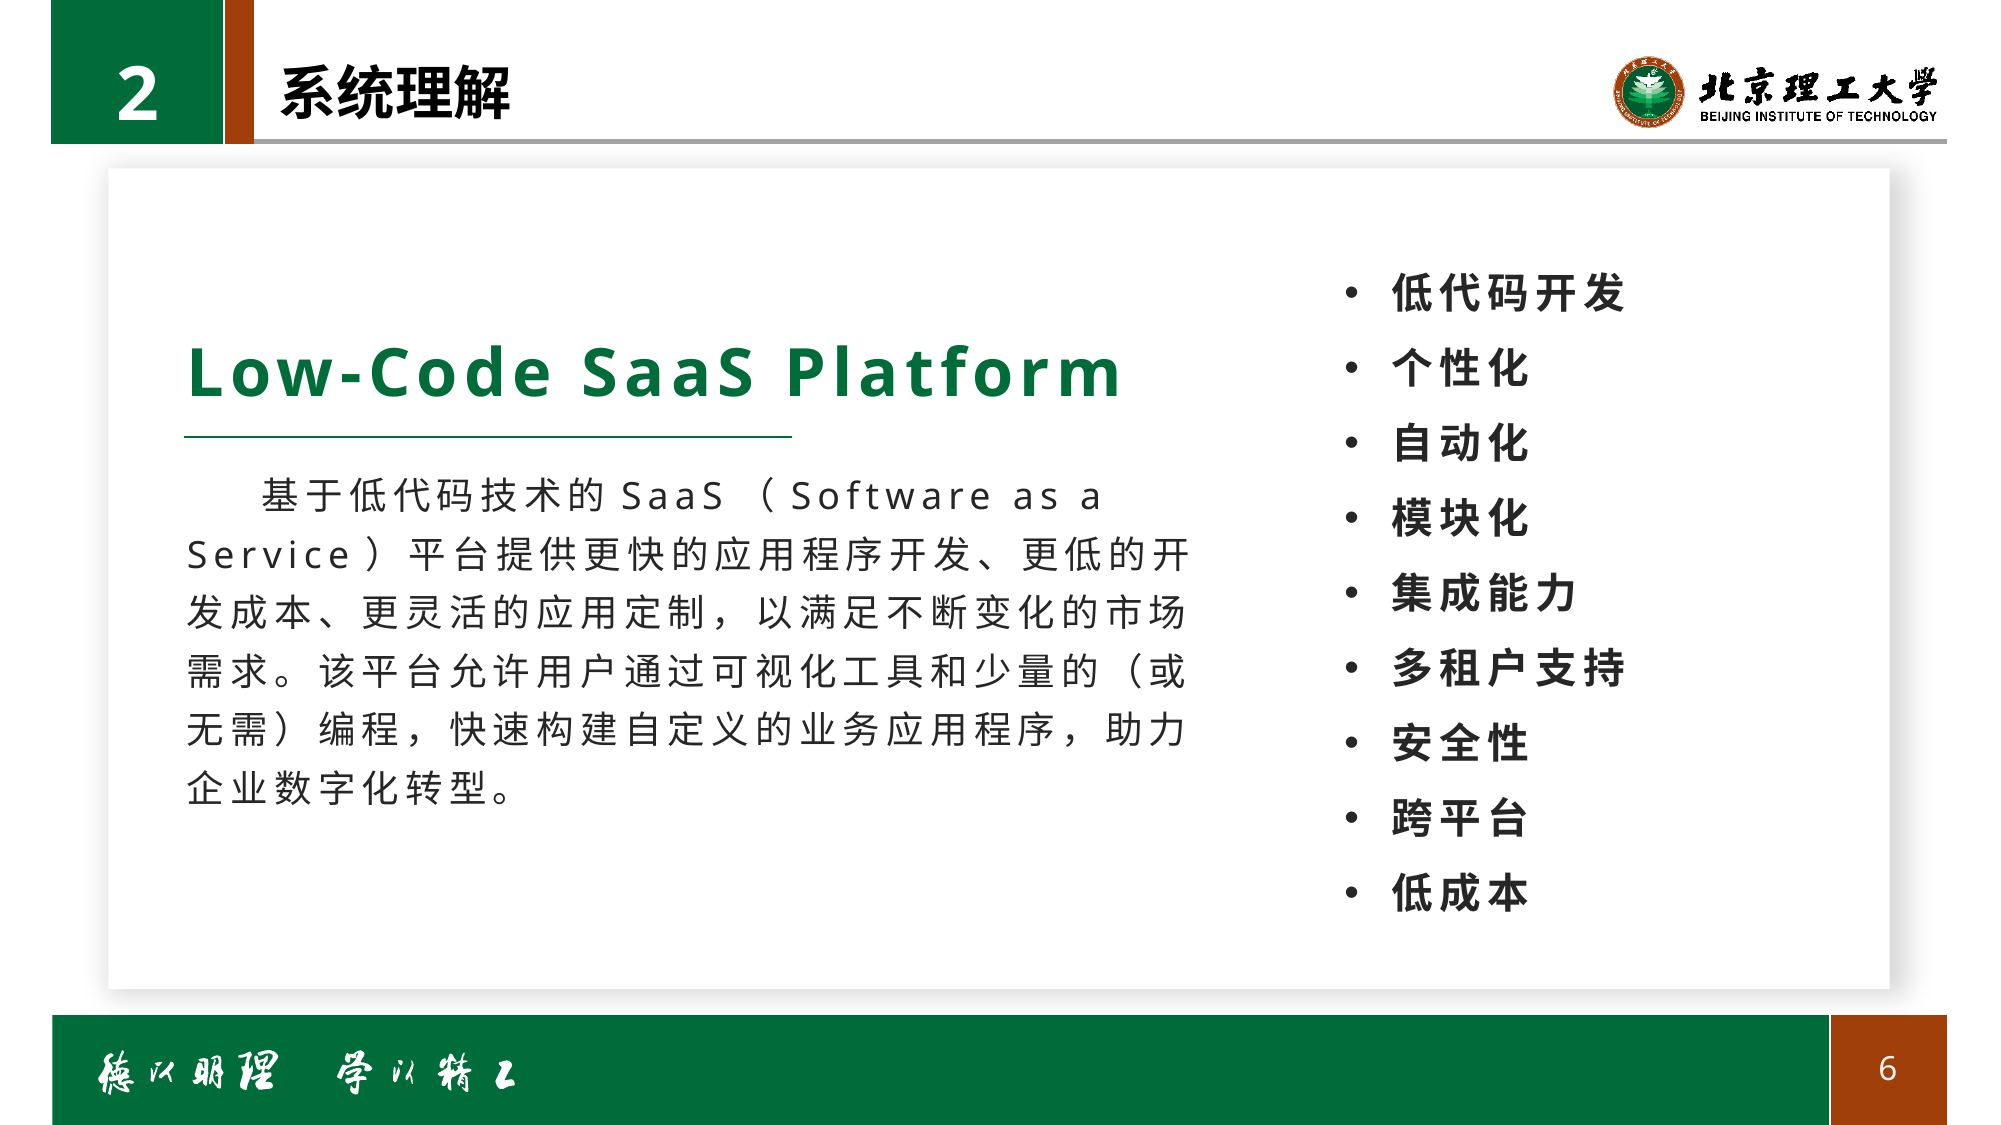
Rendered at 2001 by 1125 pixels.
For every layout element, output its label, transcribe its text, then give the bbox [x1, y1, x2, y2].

text_box 基于低代码技术的SaaS（Software as a Service）平台提供更快的应用程序开发、更低的开发成本、更灵活的应用定制，以满足不断变化的市场需求。该平台允许用户通过可视化工具和少量的（或无需）编程，快速构建自定义的业务应用程序，助力企业数字化转型。 [186, 458, 1228, 810]
text_box 2 [58, 38, 218, 144]
text_box 低代码开发 个性化 自动化 模块化 集成能力 多租户支持 安全性 跨平台 低成本 [1329, 234, 1799, 925]
title 系统理解 [263, 56, 1682, 136]
text_box Low-Code SaaS Platform [186, 306, 1228, 411]
text_box [107, 167, 1891, 990]
picture [1682, 56, 1937, 128]
